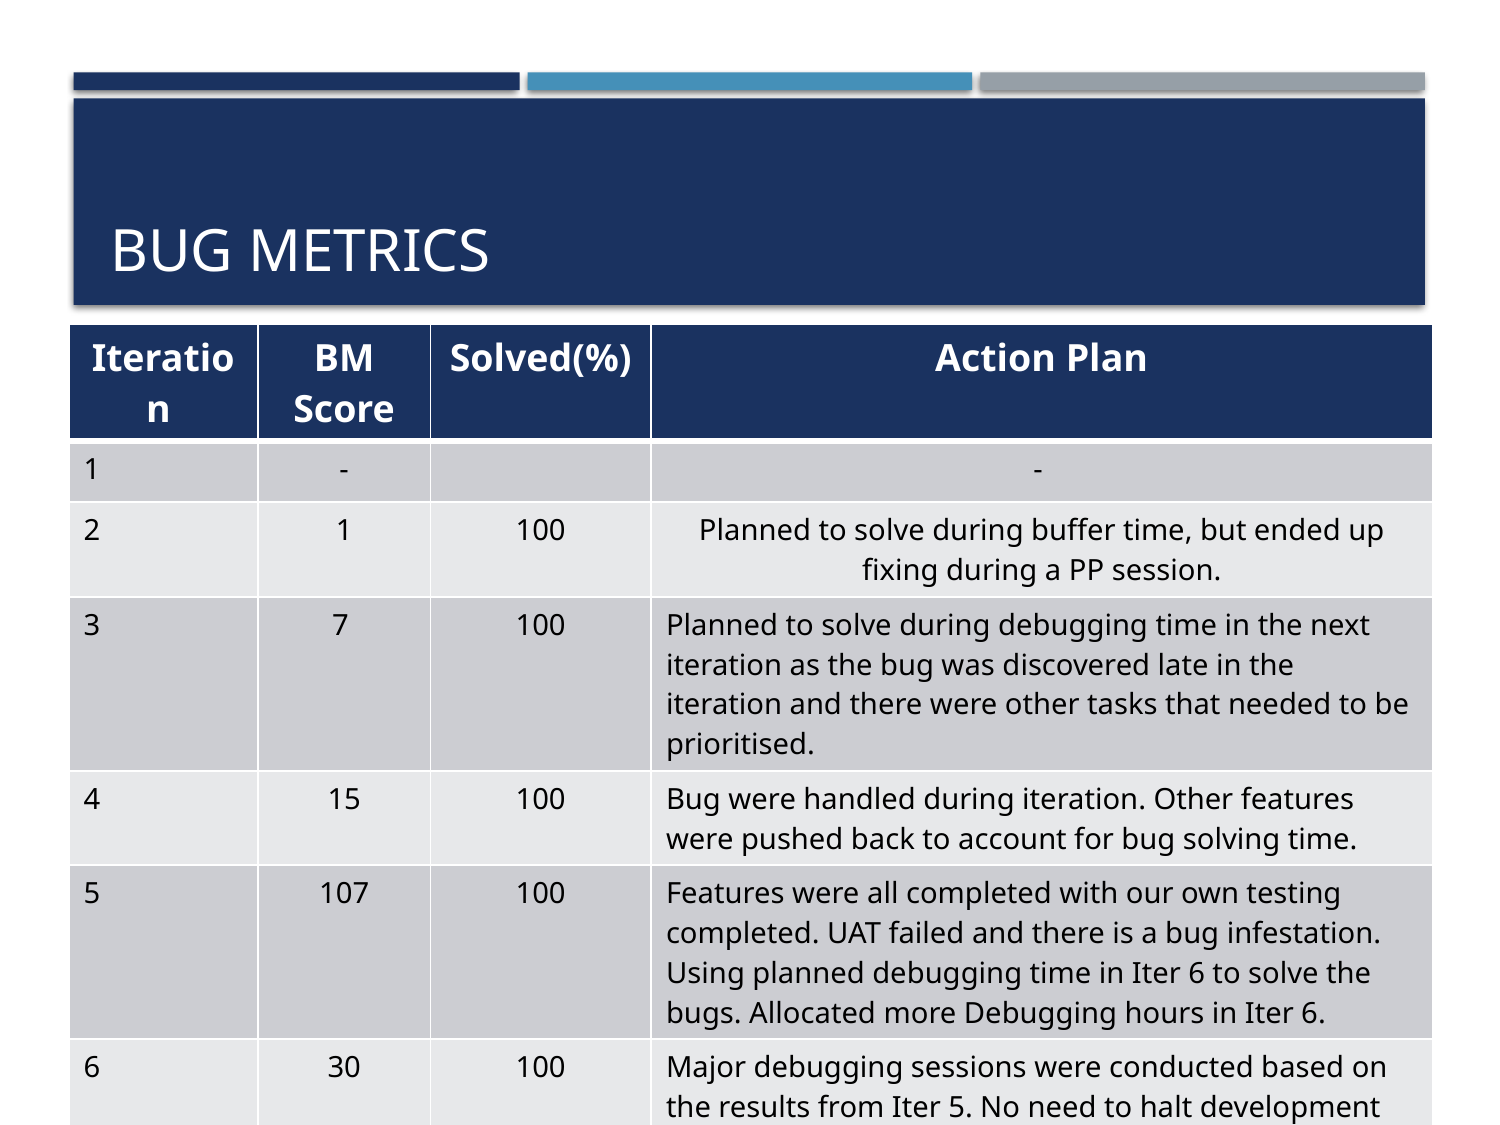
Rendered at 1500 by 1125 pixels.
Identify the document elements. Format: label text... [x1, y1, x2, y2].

table_cell 2 [70, 503, 257, 596]
table_cell 1 [70, 444, 257, 501]
table_header Iteration [70, 325, 257, 438]
table_cell Bug were handled during iteration. Other features were pushed back to account for bug solving time. [652, 772, 1432, 864]
table_cell 100 [431, 503, 650, 596]
table_cell Major debugging sessions were conducted based on the results from Iter 5. No need to halt development as functions and UI are already completed. Instead, most of the time in this Iter is spent debugging. Some bugs still found during testing sessions. Managed to solve them before Final Presentation deadline. [652, 1040, 1432, 1125]
table_cell Features were all completed with our own testing completed. UAT failed and there is a bug infestation. Using planned debugging time in Iter 6 to solve the bugs. Allocated more Debugging hours in Iter 6. [652, 866, 1432, 1038]
table_cell 100 [431, 772, 650, 864]
table_cell Planned to solve during debugging time in the next iteration as the bug was discovered late in the iteration and there were other tasks that needed to be prioritised. [652, 598, 1432, 770]
table_cell 100 [431, 1040, 650, 1125]
table_cell 1 [259, 503, 430, 596]
table_header Action Plan [652, 325, 1432, 438]
table_header Solved(%) [431, 325, 650, 438]
table_cell 107 [259, 866, 430, 1038]
table_cell 3 [70, 598, 257, 770]
table_header BM Score [259, 325, 430, 438]
title Bug metrics [95, 112, 1406, 291]
table_cell - [652, 444, 1432, 501]
table_cell 100 [431, 866, 650, 1038]
table_cell 4 [70, 772, 257, 864]
table_cell 5 [70, 866, 257, 1038]
table_cell Planned to solve during buffer time, but ended up fixing during a PP session. [652, 503, 1432, 596]
table_cell [431, 444, 650, 501]
table_cell - [259, 444, 430, 501]
table_cell 15 [259, 772, 430, 864]
table_cell 30 [259, 1040, 430, 1125]
table_cell 6 [70, 1040, 257, 1125]
table_cell 7 [259, 598, 430, 770]
table_cell 100 [431, 598, 650, 770]
